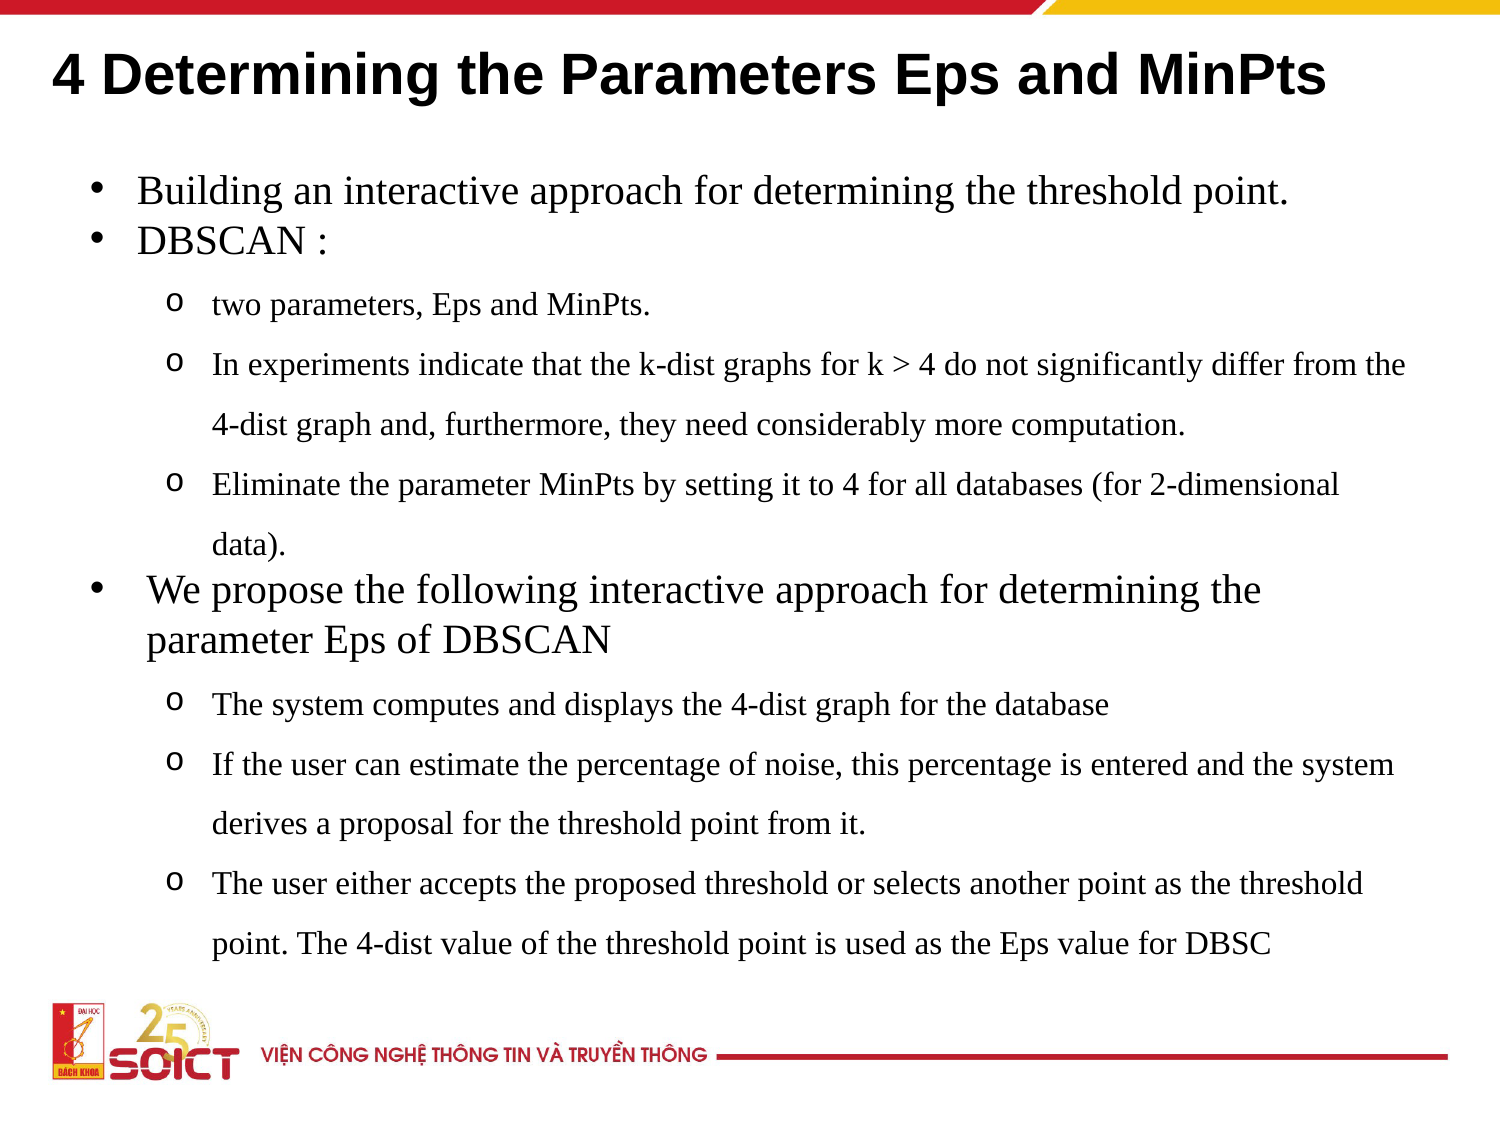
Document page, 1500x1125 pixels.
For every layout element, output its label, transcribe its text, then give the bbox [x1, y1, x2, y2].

title 4 Determining the Parameters Eps and MinPts [52, 36, 1448, 108]
picture [0, 0, 1500, 1085]
list Building an interactive approach for determining the threshold point. DBSCAN : two parameters, Eps and MinPts. In experiments indicate that the k-dist graphs for k > 4 do not significantly differ from the 4-dist graph and, furthermore, they need considerably more computation. Eliminate the parameter MinPts by setting it to 4 for all databases (for 2-dimensional data). We propose the following interactive approach for determining the parameter Eps of DBSCAN The system computes and displays the 4-dist graph for the database If the user can estimate the percentage of noise, this percentage is entered and the system derives a proposal for the threshold point from it. The user either accepts the proposed threshold or selects another point as the threshold point. The 4-dist value of the threshold point is used as the Eps value for DBSC [89, 162, 1411, 1125]
